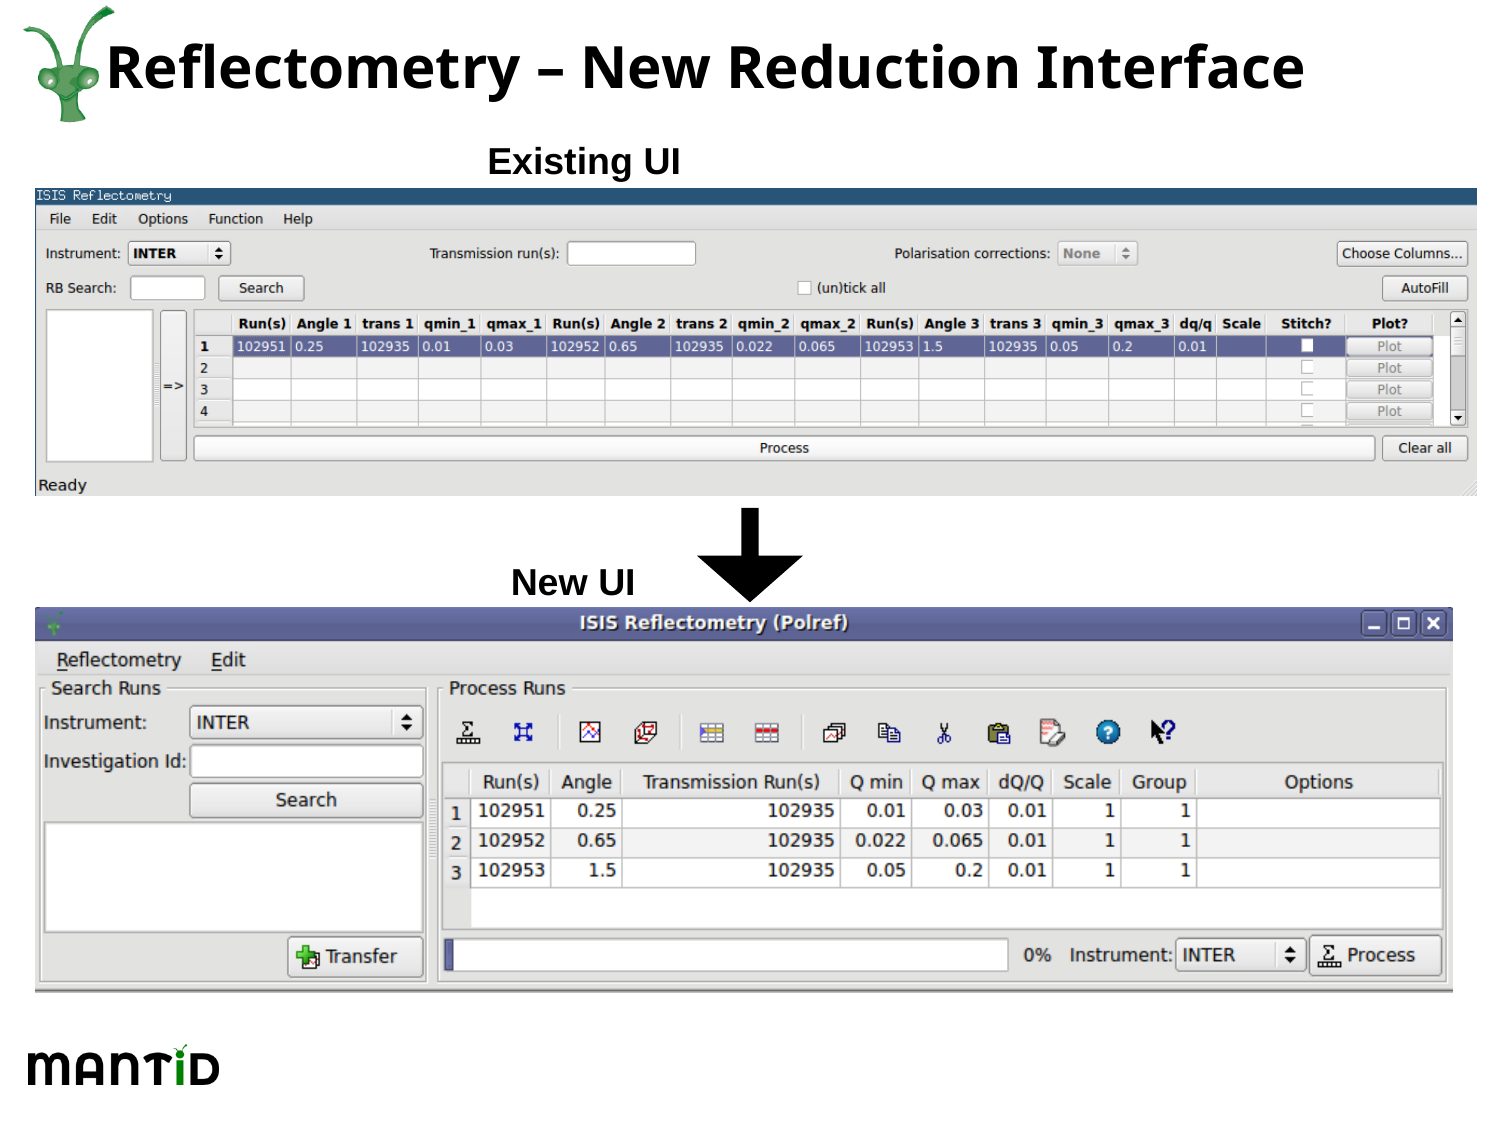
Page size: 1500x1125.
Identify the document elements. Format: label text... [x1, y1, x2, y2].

text_box [696, 507, 804, 603]
text_box Existing UI [472, 129, 697, 187]
picture [28, 1044, 219, 1085]
text_box Reflectometry – New Reduction Interface [74, 0, 1425, 160]
picture [35, 607, 1453, 993]
picture [35, 188, 1477, 497]
text_box New UI [496, 550, 651, 606]
picture [0, 0, 74, 127]
